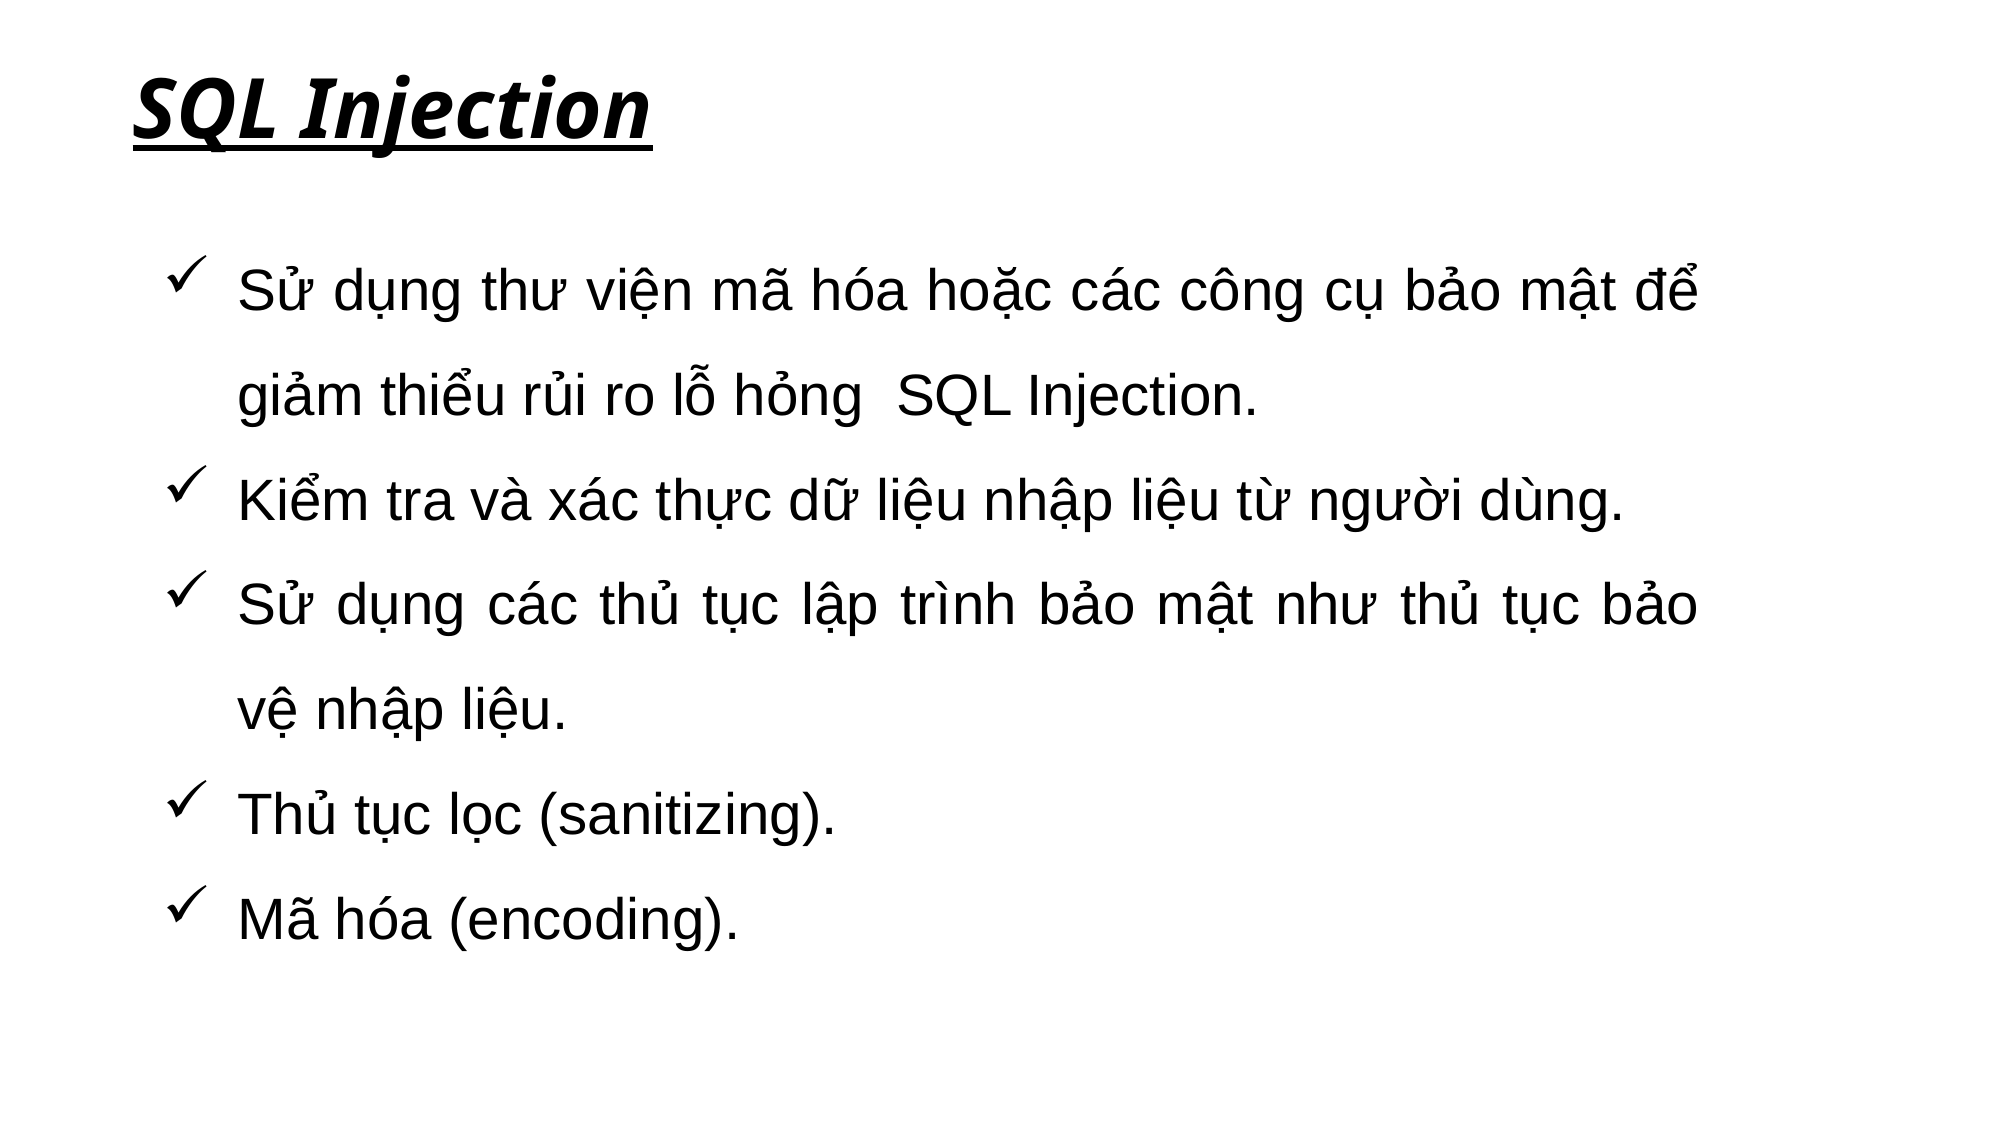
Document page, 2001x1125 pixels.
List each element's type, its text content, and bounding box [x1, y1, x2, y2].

title SQL Injection [117, 51, 1803, 177]
text_box Sử dụng thư viện mã hóa hoặc các công cụ bảo mật để giảm thiểu rủi ro lỗ hỏng SQL Injection. Kiểm tra và xác thực dữ liệu nhập liệu từ người dùng. Sử dụng các thủ tục lập trình bảo mật như thủ tục bảo vệ nhập liệu. Thủ tục lọc (sanitizing). Mã hóa (encoding). [147, 209, 1717, 959]
